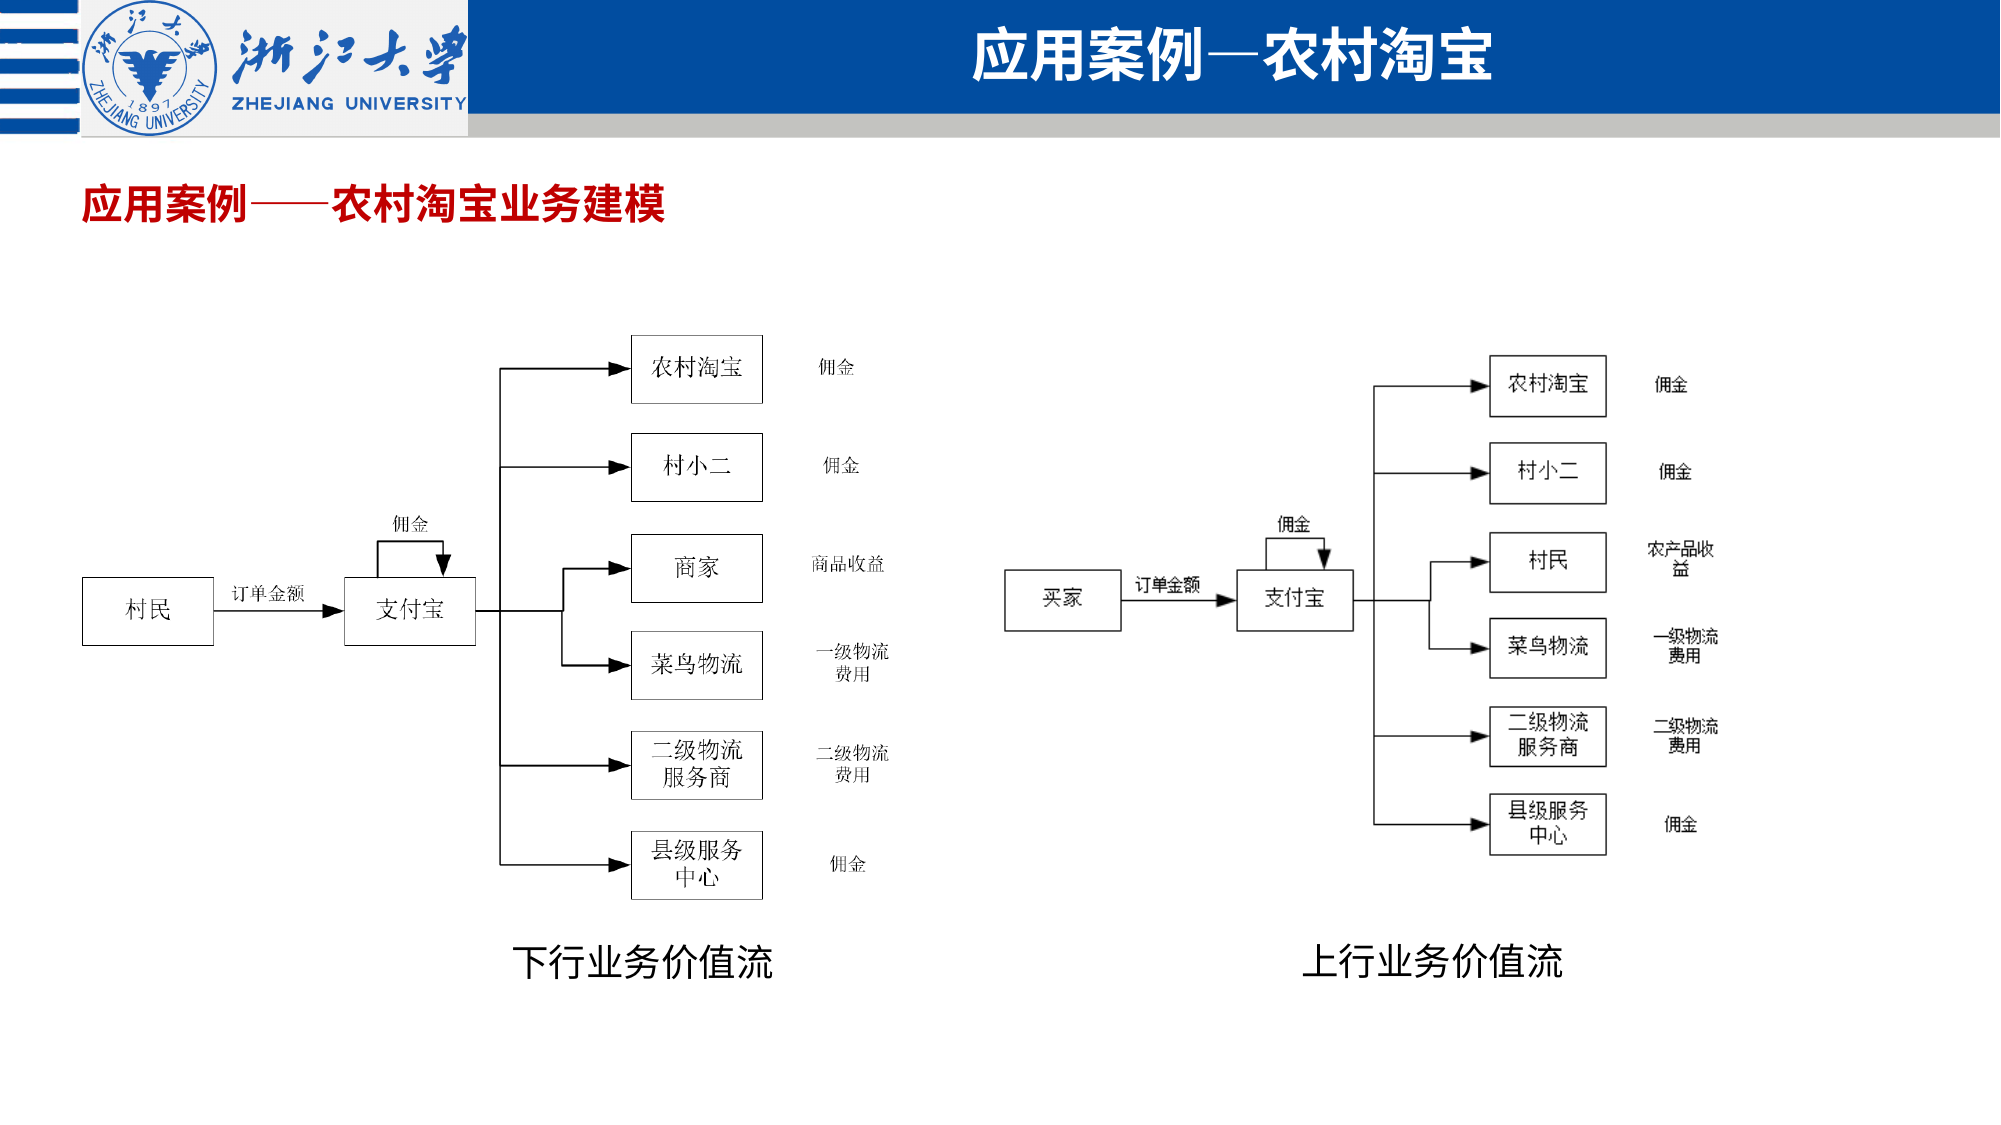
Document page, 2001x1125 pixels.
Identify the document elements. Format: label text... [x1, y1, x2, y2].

picture [0, 0, 2000, 1125]
text_box [50, 1, 101, 52]
text_box 上行业务价值流 [1286, 930, 1579, 990]
text_box 应用案例——农村淘宝业务建模 [66, 170, 1129, 236]
title 应用案例—农村淘宝 [467, 18, 2000, 97]
text_box 下行业务价值流 [496, 931, 789, 992]
